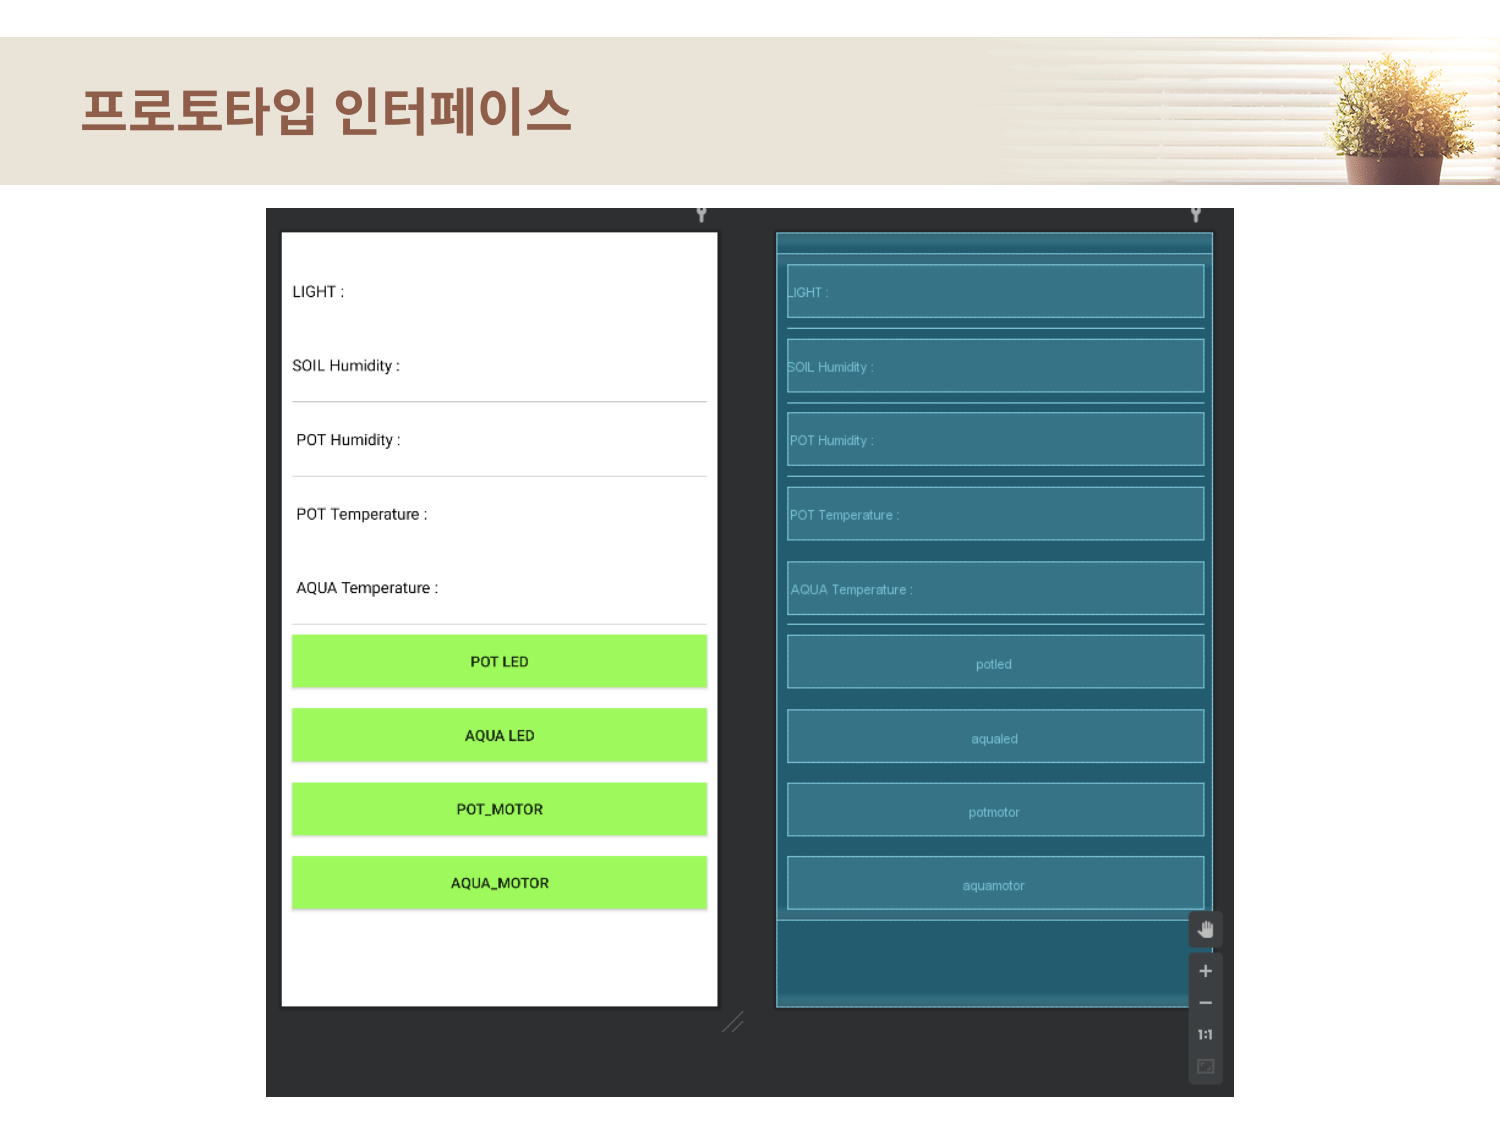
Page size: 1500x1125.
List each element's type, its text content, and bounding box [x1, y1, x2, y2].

picture [0, 0, 1500, 1125]
title 프로토타입 인터페이스 [65, 45, 1449, 177]
